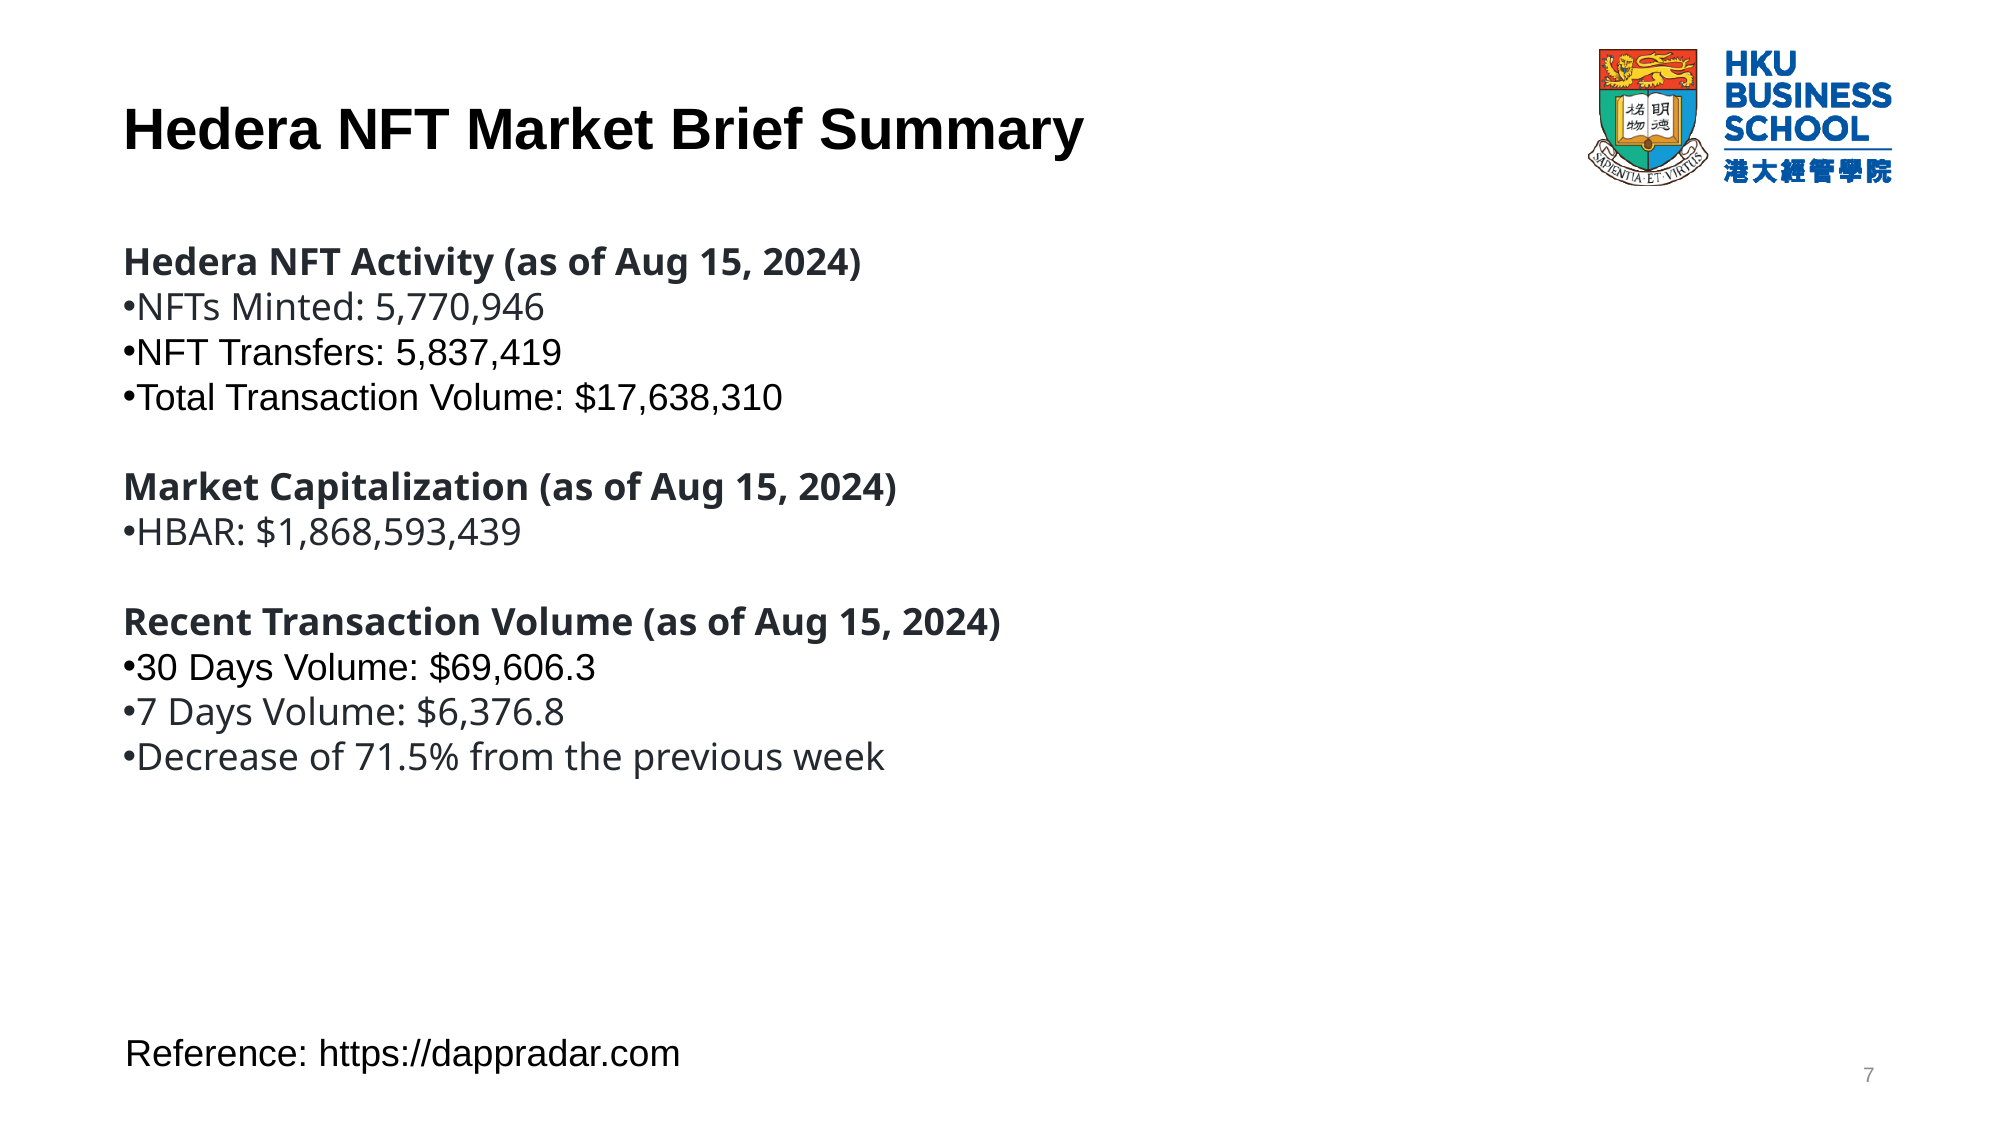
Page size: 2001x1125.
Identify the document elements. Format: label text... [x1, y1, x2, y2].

title Hedera NFT Market Brief Summary [108, 21, 1890, 169]
text_box Hedera NFT Activity (as of Aug 15, 2024) NFTs Minted: 5,770,946 NFT Transfers: 5,837,419 Total Transaction Volume: $17,638,310 Market Capitalization (as of Aug 15, 2024) HBAR: $1,868,593,439 Recent Transaction Volume (as of Aug 15, 2024) 30 Days Volume: $69,606.3 7 Days Volume: $6,376.8 Decrease of 71.5% from the previous week [108, 185, 1803, 786]
slide_number 7 [1289, 1051, 1890, 1097]
text_box Reference: https://dappradar.com [110, 1021, 1806, 1081]
picture [1588, 49, 1892, 186]
